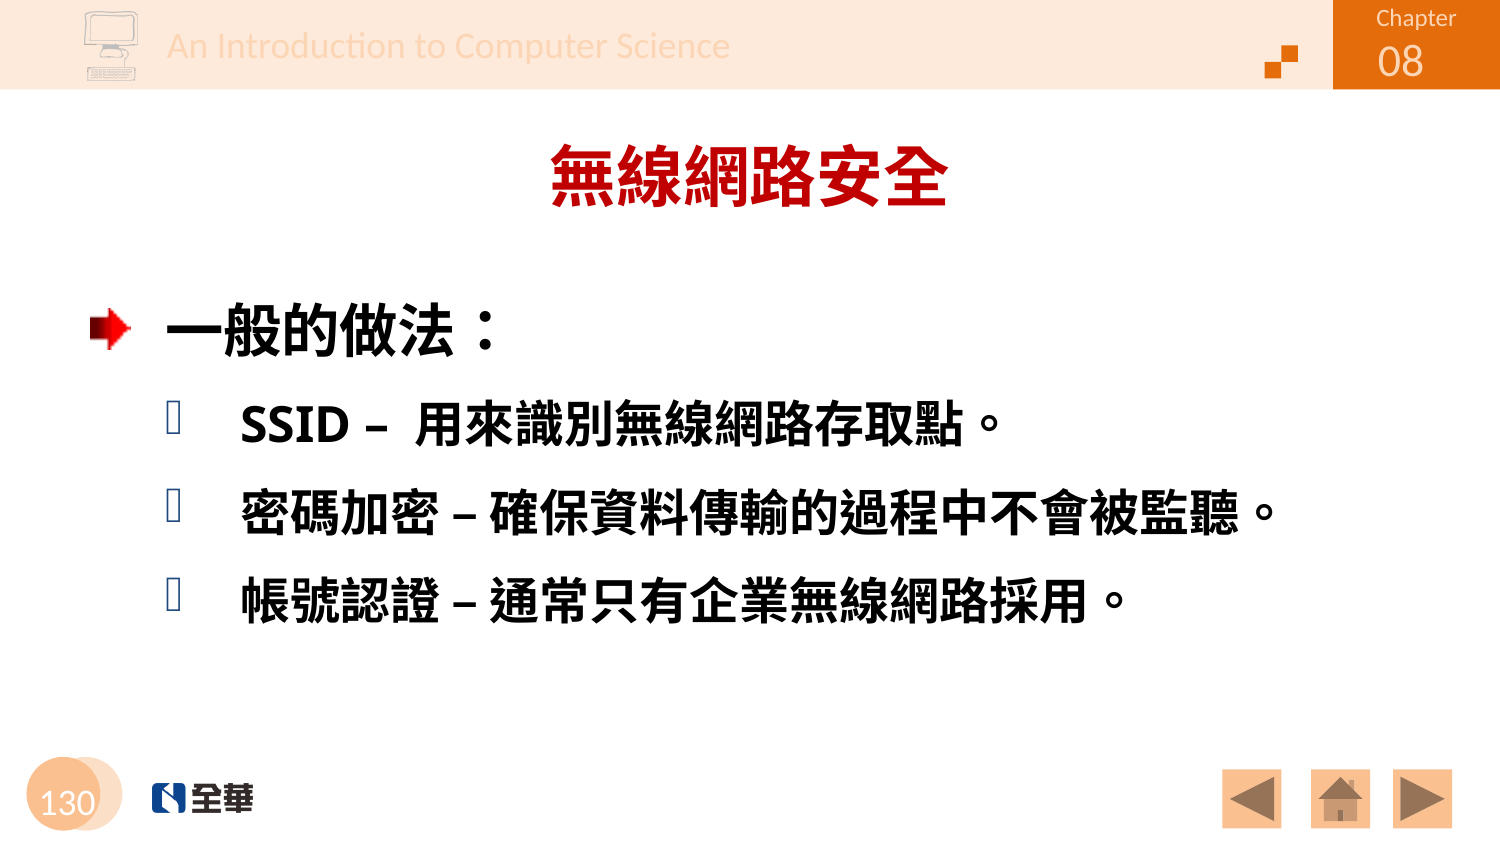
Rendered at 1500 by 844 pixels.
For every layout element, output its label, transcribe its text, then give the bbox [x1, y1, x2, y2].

picture [90, 308, 131, 350]
picture [152, 783, 253, 813]
list 一般的做法： SSID – 用來識別無線網路存取點。 密碼加密 – 確保資料傳輸的過程中不會被監聽。 帳號認證 – 通常只有企業無線網路採用。 [75, 272, 1425, 754]
title 無線網路安全 [75, 104, 1425, 245]
picture [84, 11, 138, 81]
